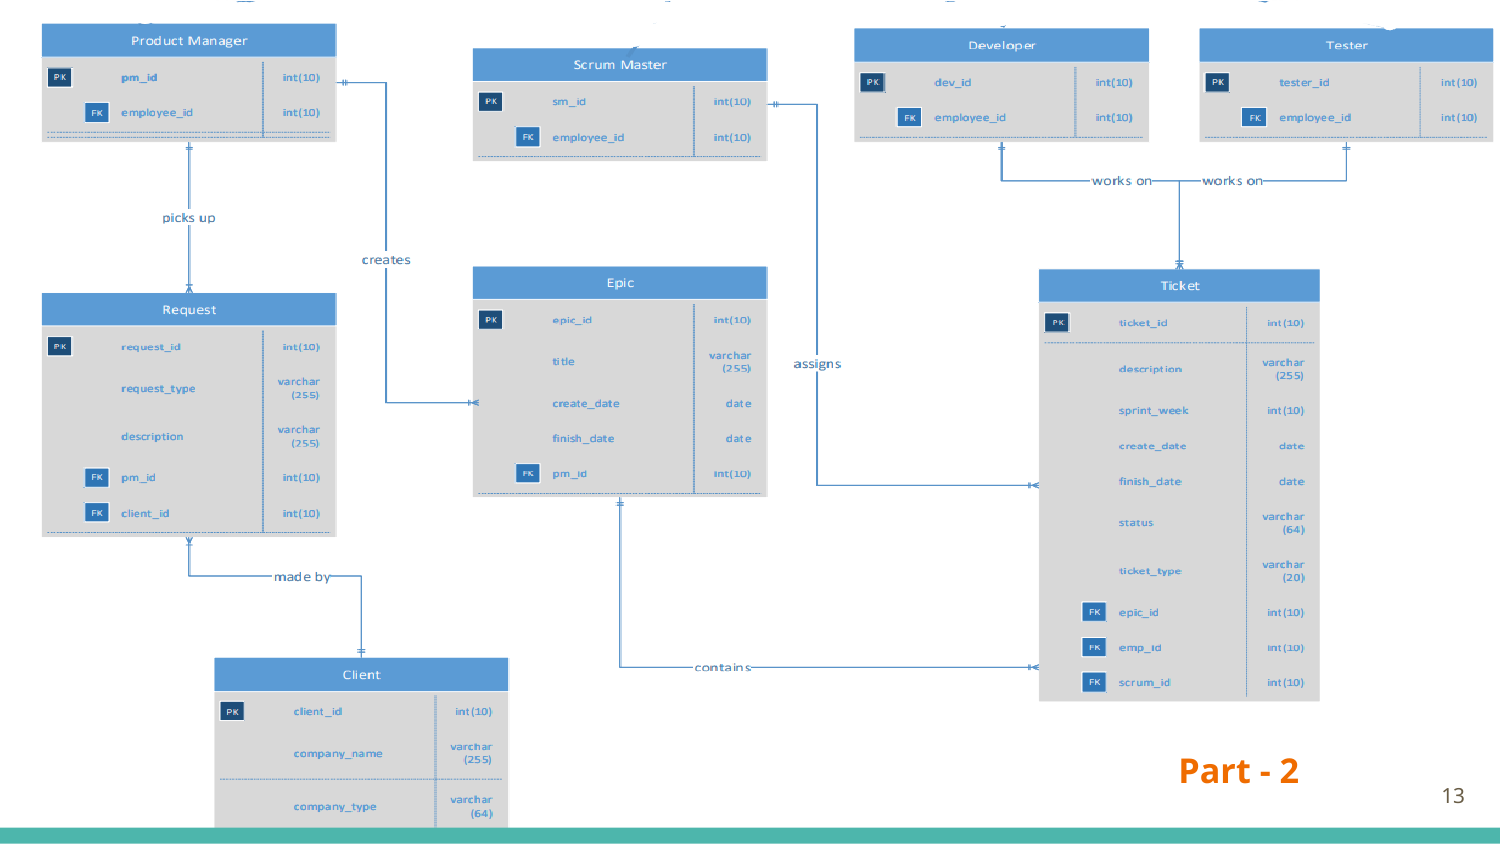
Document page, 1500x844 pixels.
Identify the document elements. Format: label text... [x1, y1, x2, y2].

slide_number 13 [1389, 764, 1480, 830]
title Part - 2 [1163, 733, 1500, 844]
picture [0, 0, 1500, 827]
